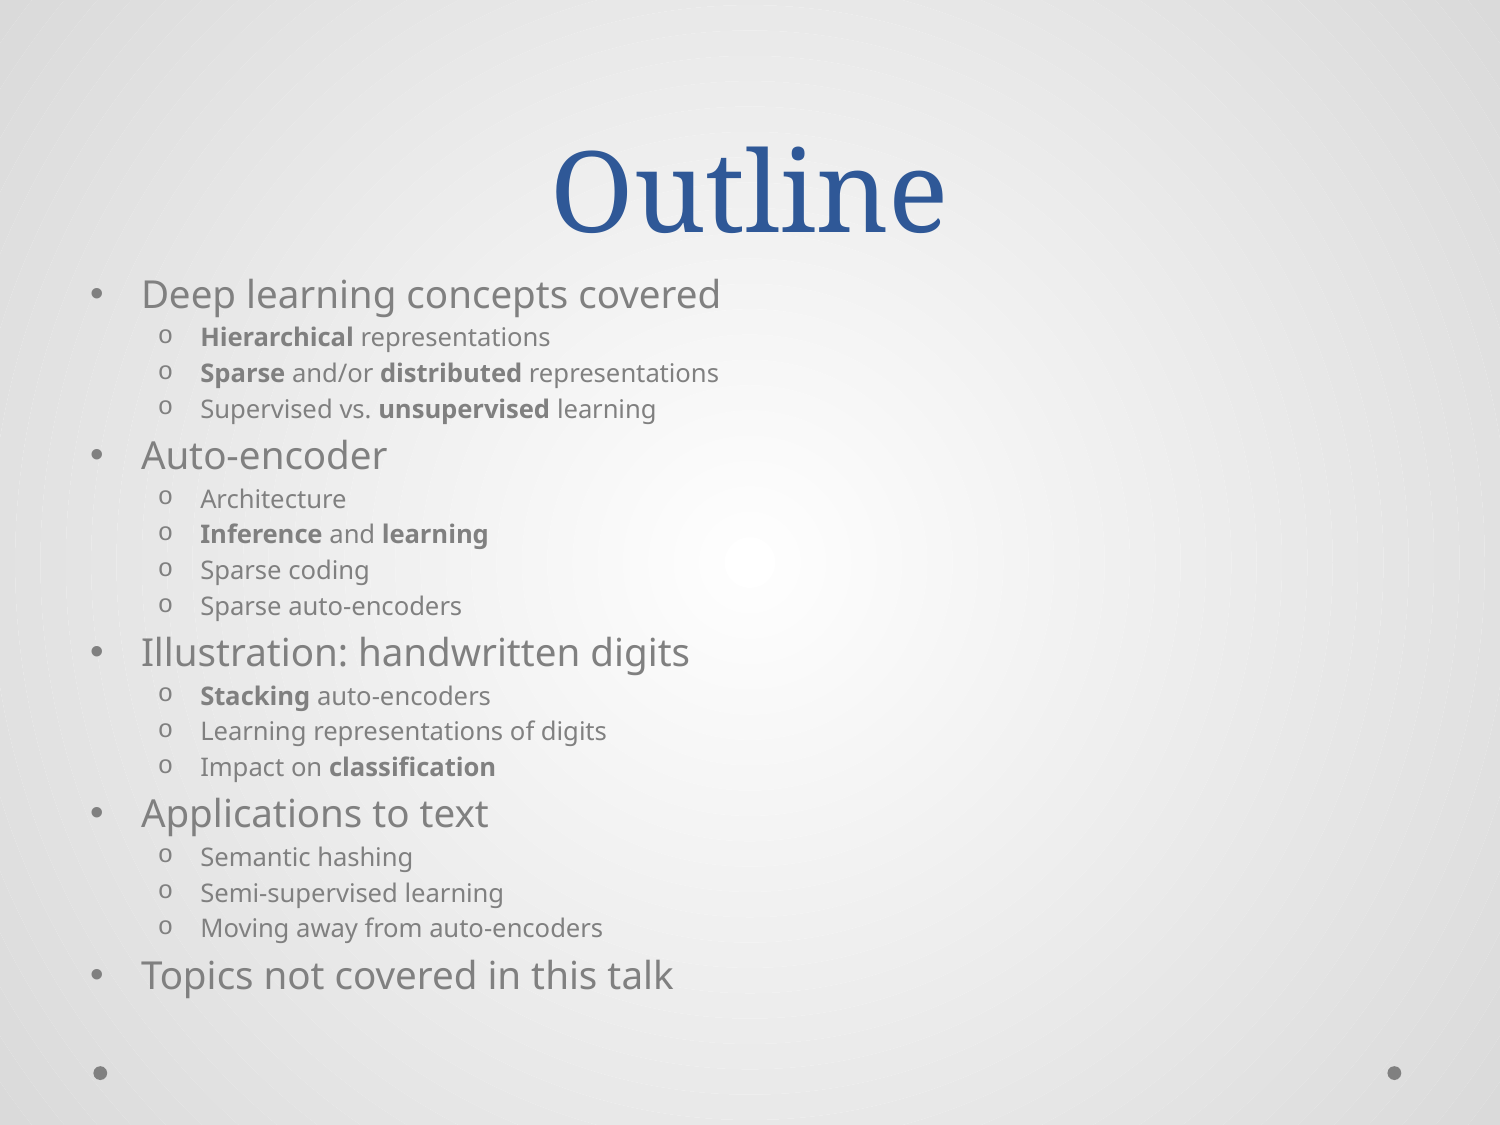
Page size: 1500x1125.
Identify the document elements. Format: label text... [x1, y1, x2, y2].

title Outline [75, 0, 1425, 262]
list Deep learning concepts covered Hierarchical representations Sparse and/or distributed representations Supervised vs. unsupervised learning Auto-encoder Architecture Inference and learning Sparse coding Sparse auto-encoders Illustration: handwritten digits Stacking auto-encoders Learning representations of digits Impact on classification Applications to text Semantic hashing Semi-supervised learning Moving away from auto-encoders Topics not covered in this talk [75, 262, 1425, 1005]
